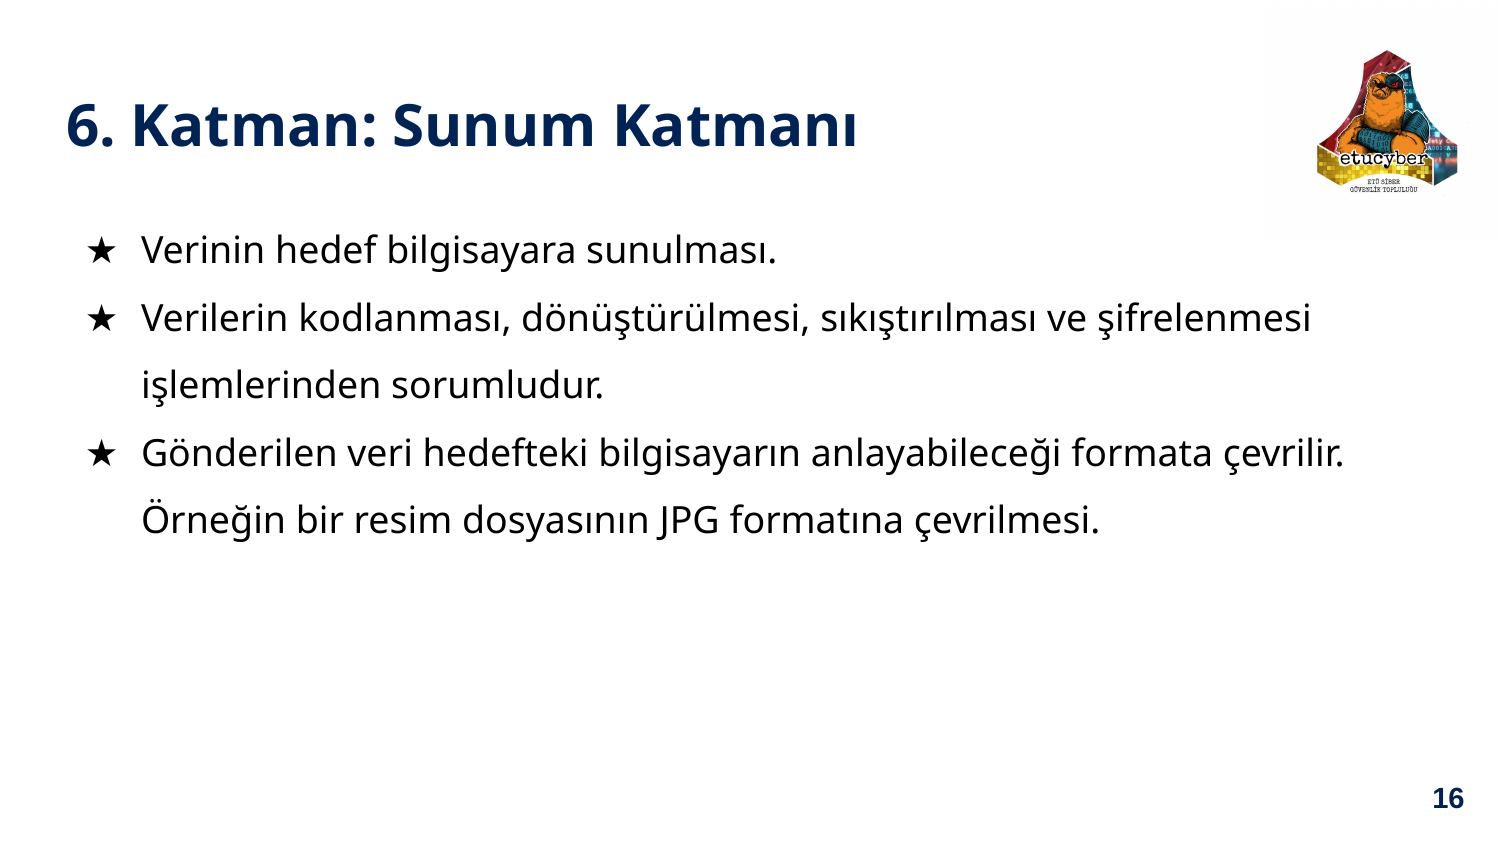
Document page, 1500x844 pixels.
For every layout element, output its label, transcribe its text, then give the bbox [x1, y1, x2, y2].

title 6. Katman: Sunum Katmanı [51, 72, 1258, 167]
slide_number ‹#› [1389, 764, 1480, 830]
picture [1263, 1, 1500, 239]
list Verinin hedef bilgisayara sunulması. Verilerin kodlanması, dönüştürülmesi, sıkıştırılması ve şifrelenmesi işlemlerinden sorumludur. Gönderilen veri hedefteki bilgisayarın anlayabileceği formata çevrilir. Örneğin bir resim dosyasının JPG formatına çevrilmesi. [51, 189, 1449, 750]
